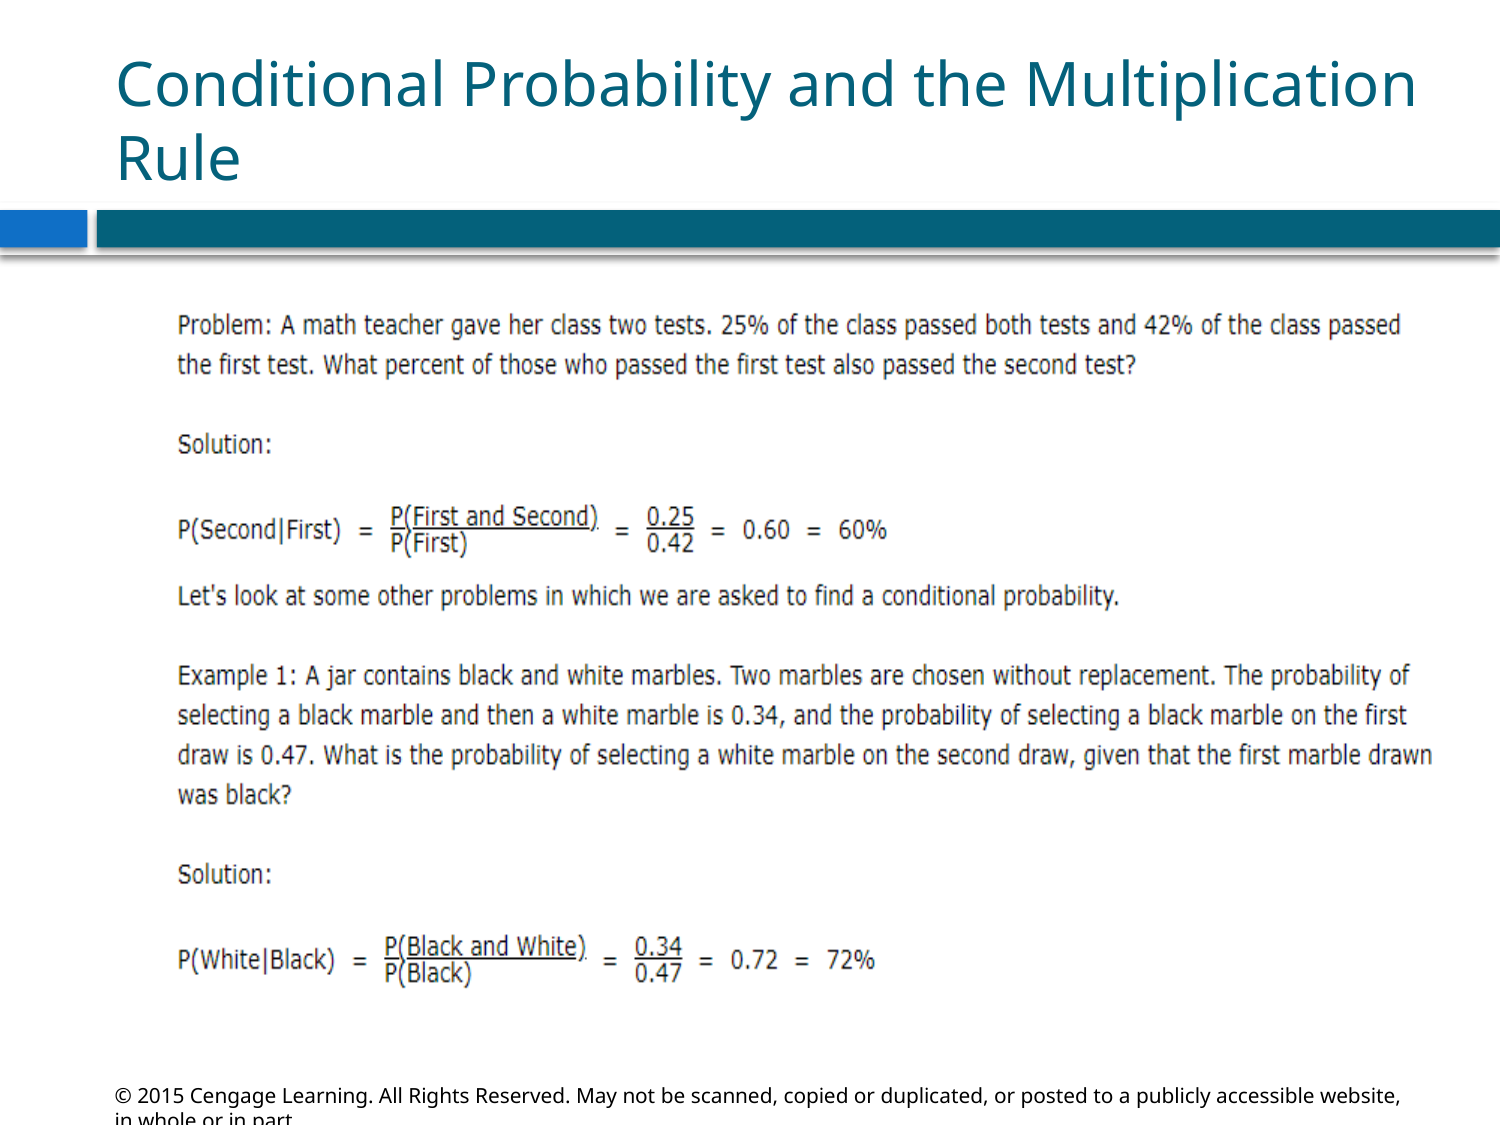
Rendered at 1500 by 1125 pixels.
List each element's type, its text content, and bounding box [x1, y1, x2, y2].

title Conditional Probability and the Multiplication Rule [100, 37, 1438, 200]
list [137, 274, 1438, 1001]
